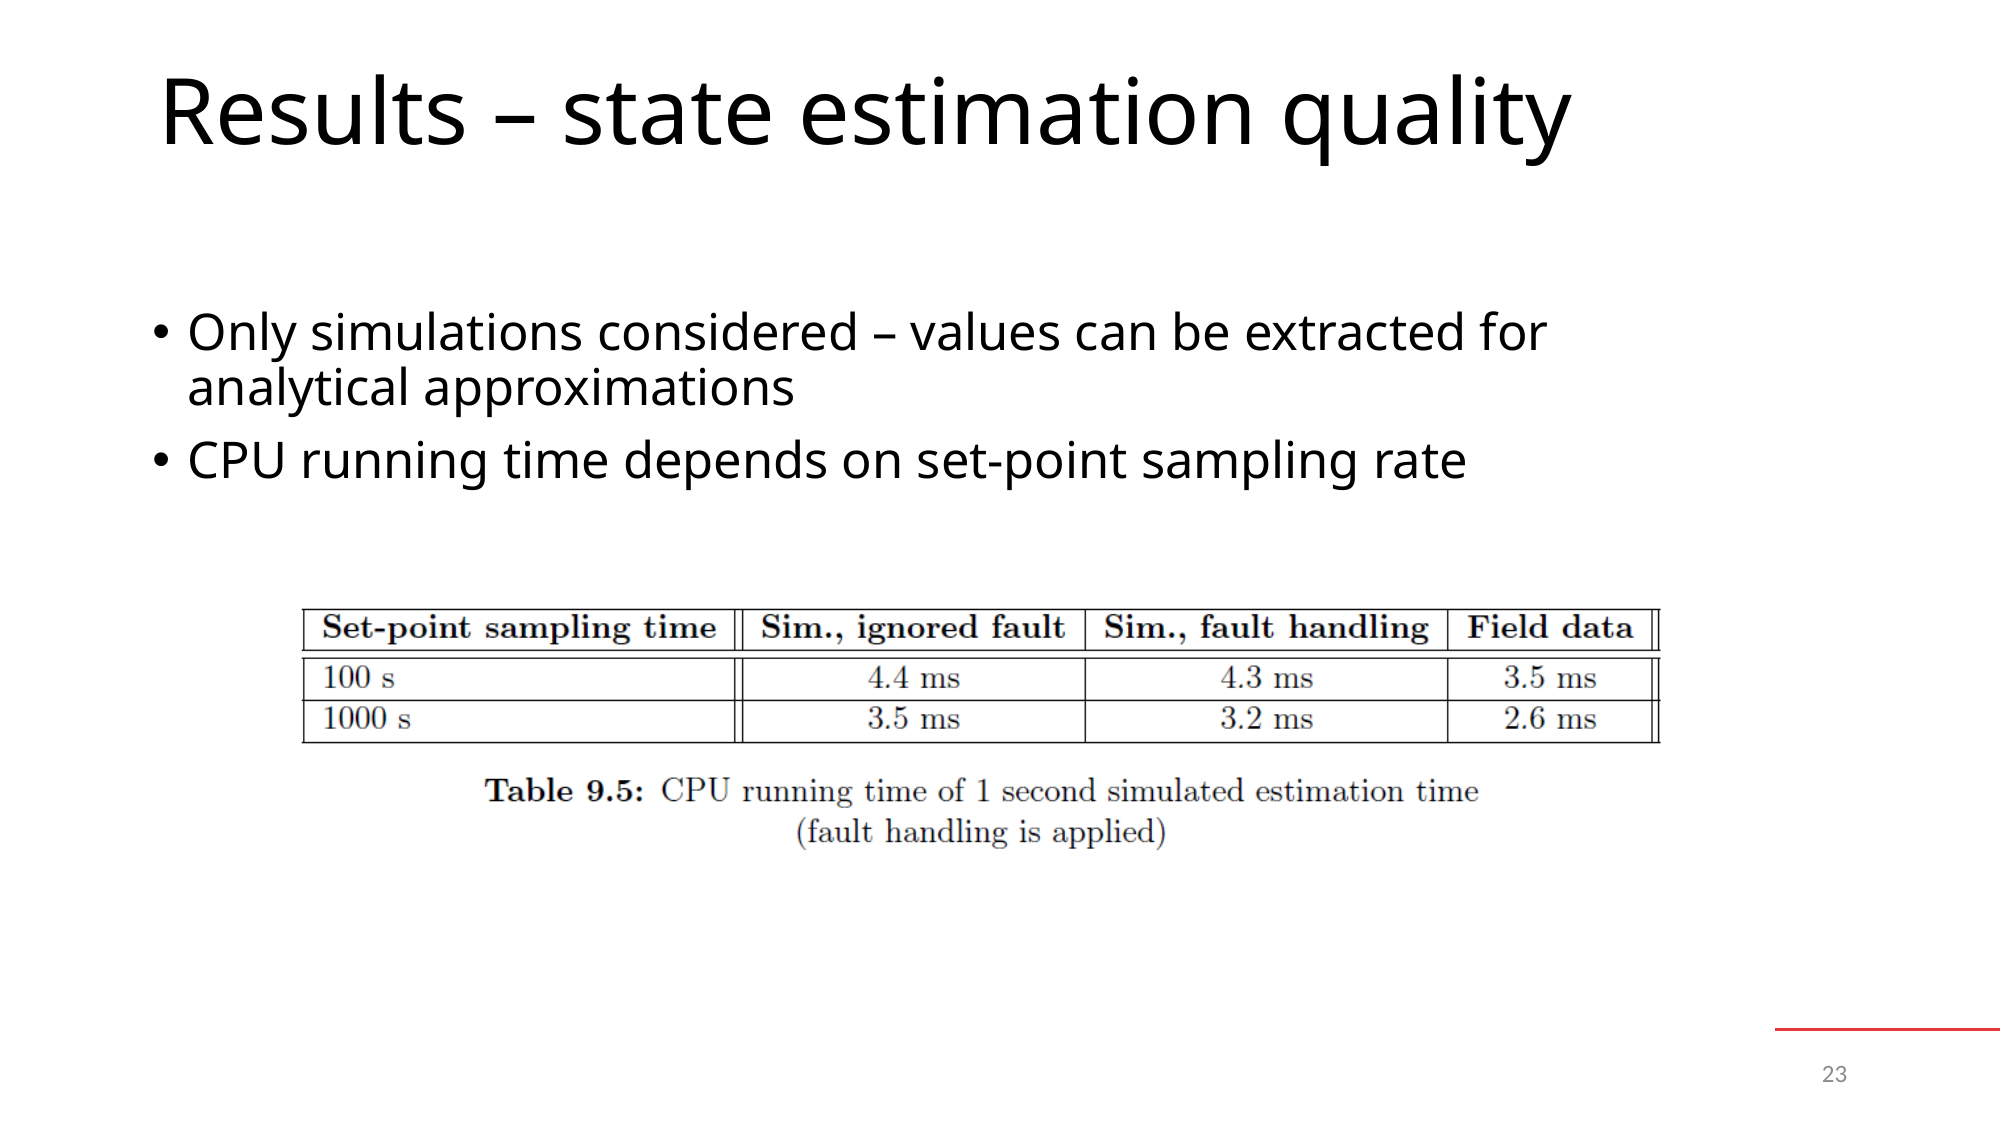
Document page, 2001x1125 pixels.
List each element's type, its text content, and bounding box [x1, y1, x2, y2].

title Results – state estimation quality [143, 6, 1869, 224]
slide_number 23 [1412, 1042, 1863, 1103]
list Only simulations considered – values can be extracted for analytical approximations CPU running time depends on set-point sampling rate [137, 299, 1683, 500]
picture [298, 605, 1666, 866]
